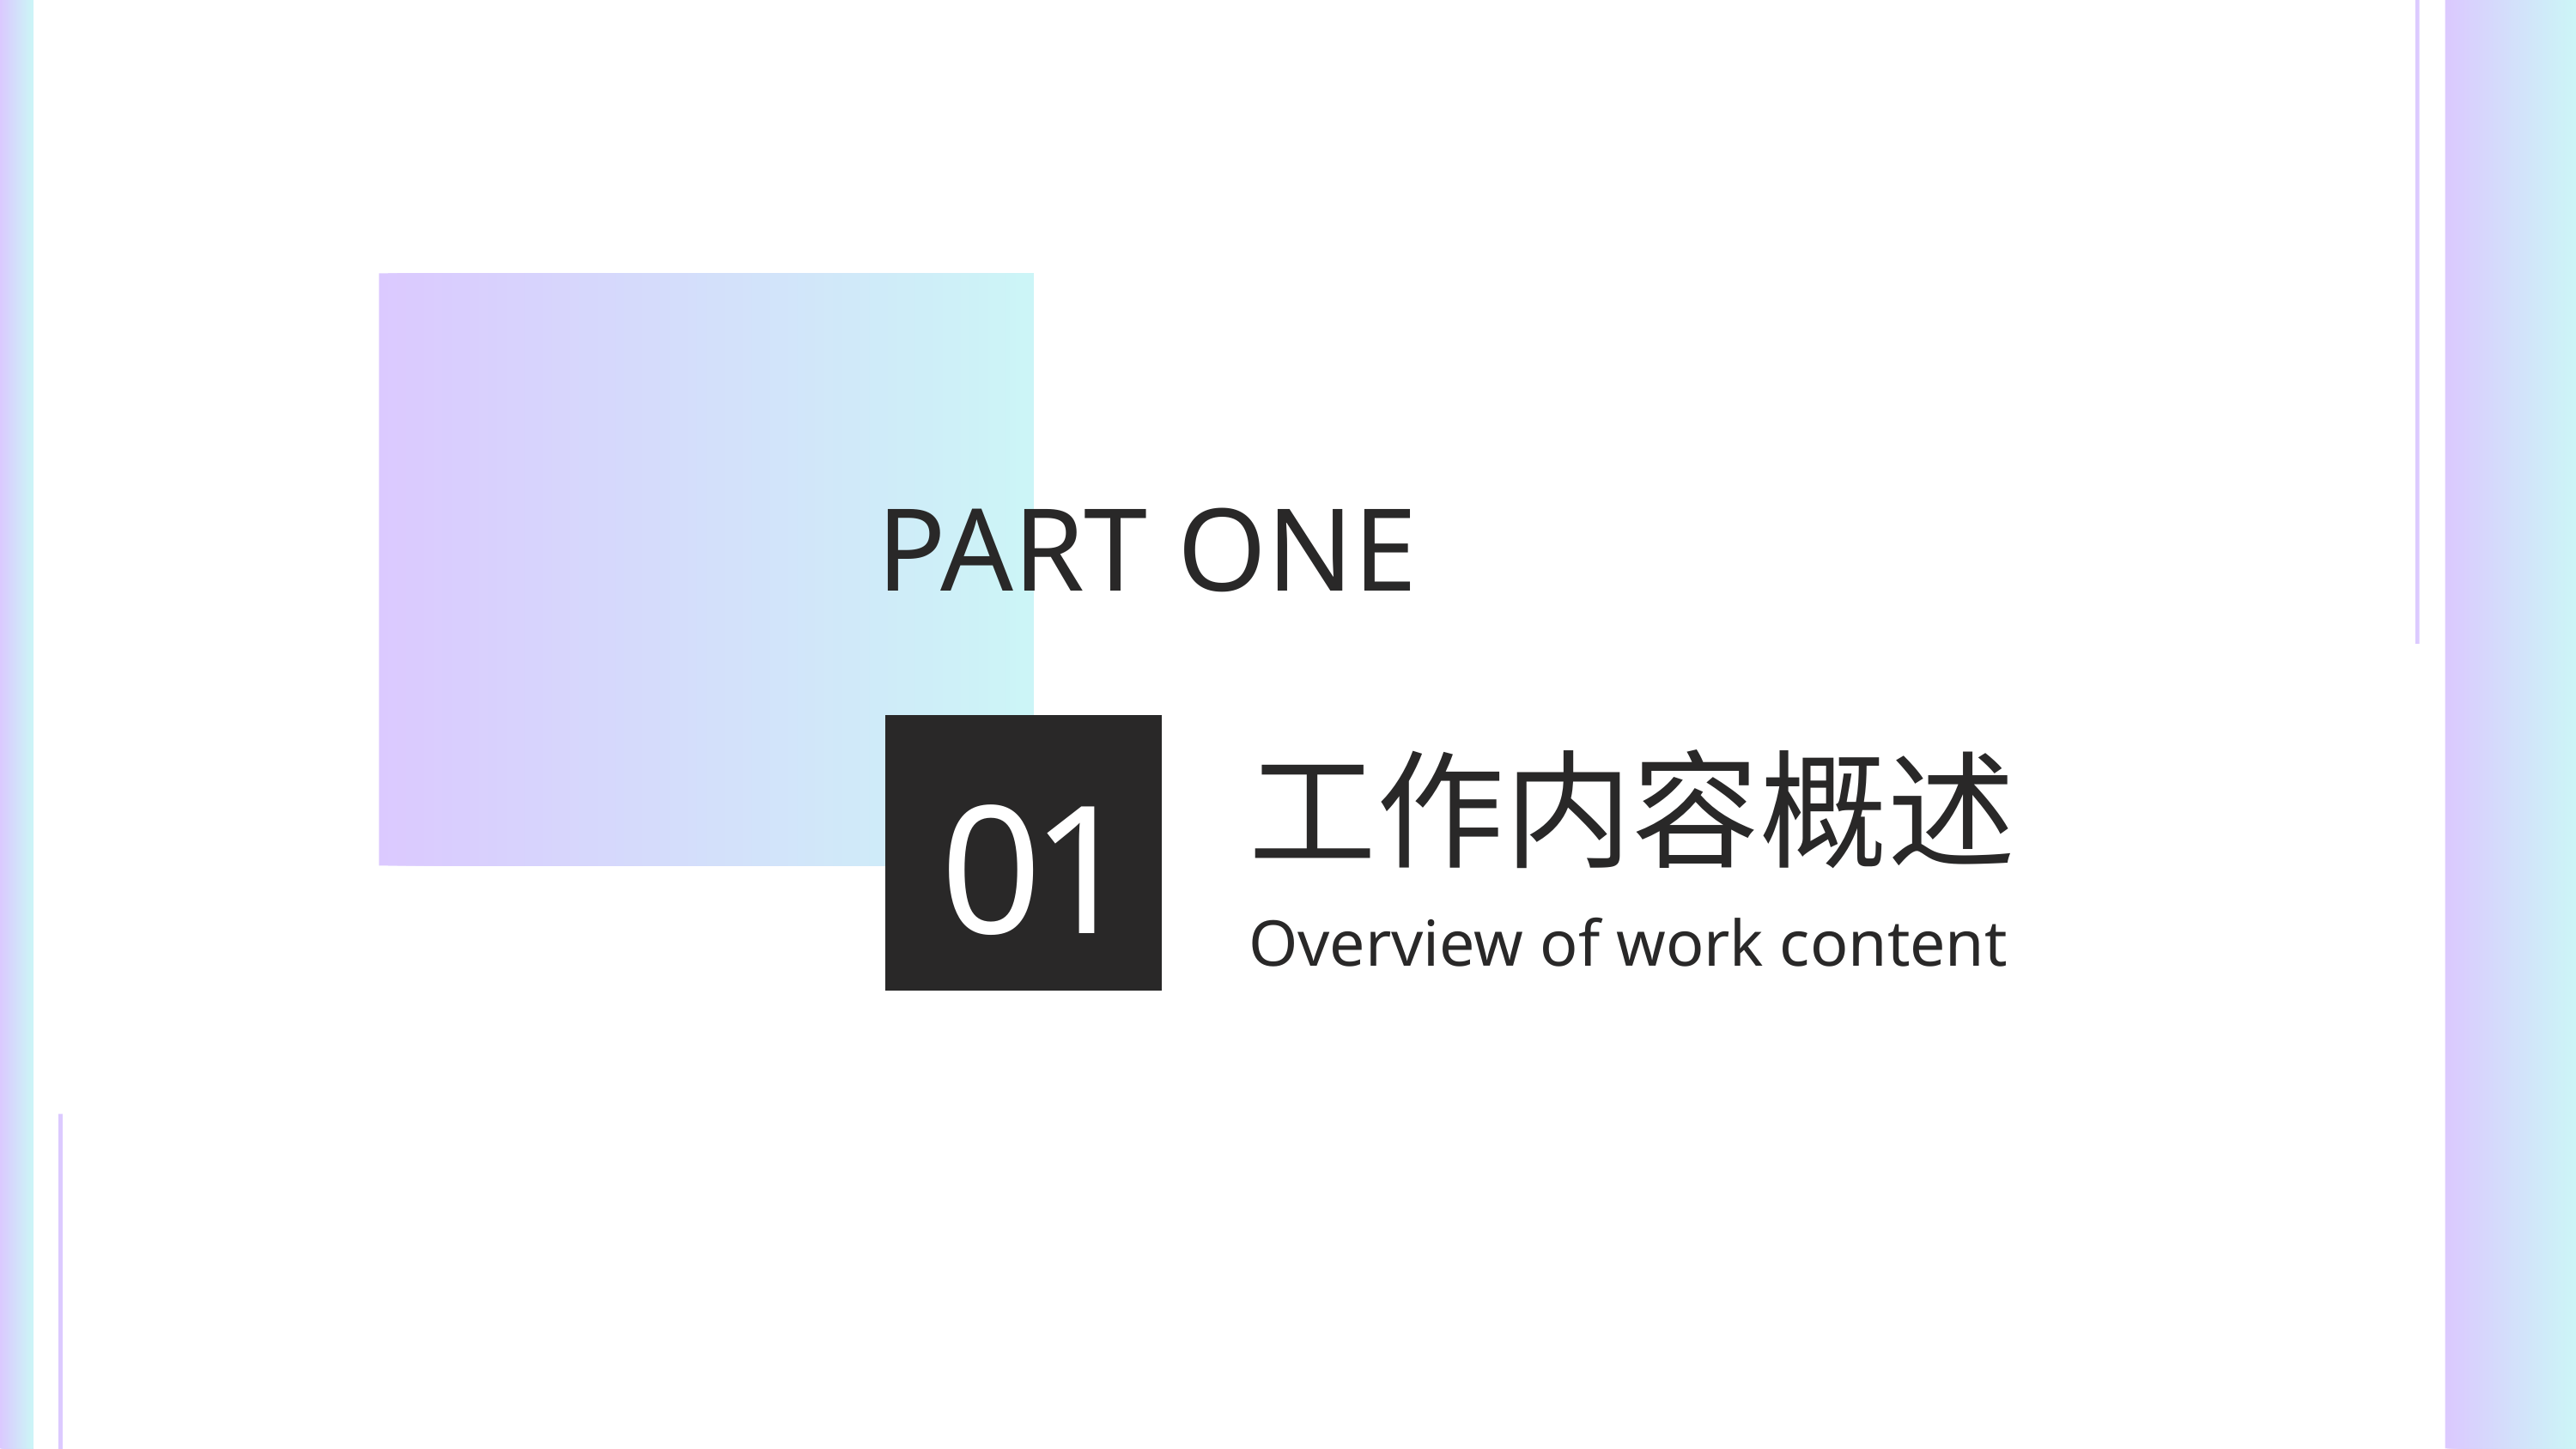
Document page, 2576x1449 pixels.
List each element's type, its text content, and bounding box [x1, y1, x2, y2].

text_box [0, 0, 33, 1449]
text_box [379, 273, 1034, 866]
text_box PART ONE [1037, 454, 1540, 615]
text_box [2445, 0, 2576, 1449]
text_box 01 [920, 720, 1153, 970]
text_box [1249, 718, 2076, 973]
text_box [884, 714, 1162, 991]
